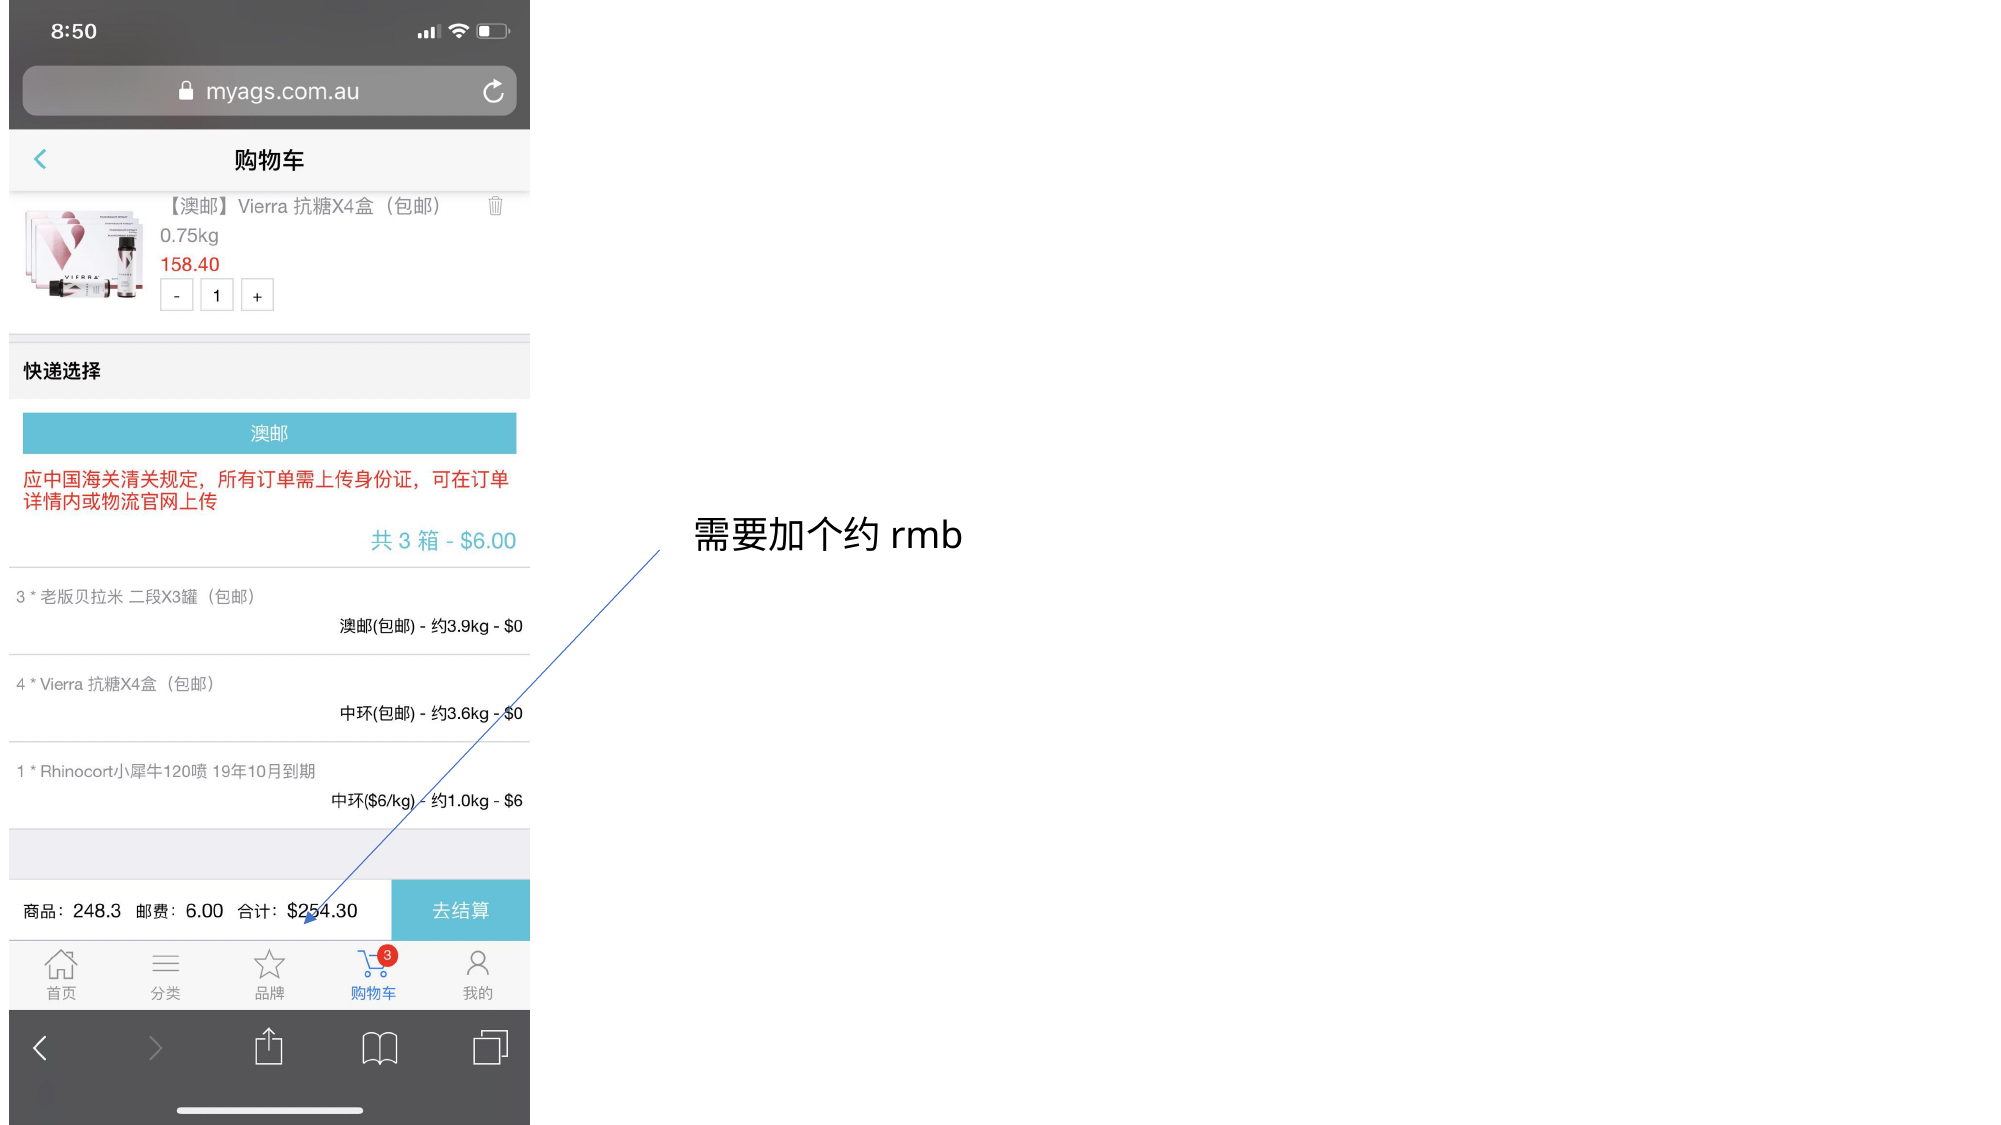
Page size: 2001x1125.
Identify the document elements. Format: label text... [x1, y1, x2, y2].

picture [9, 0, 530, 1125]
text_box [303, 549, 660, 925]
text_box 需要加个约rmb [678, 503, 979, 563]
